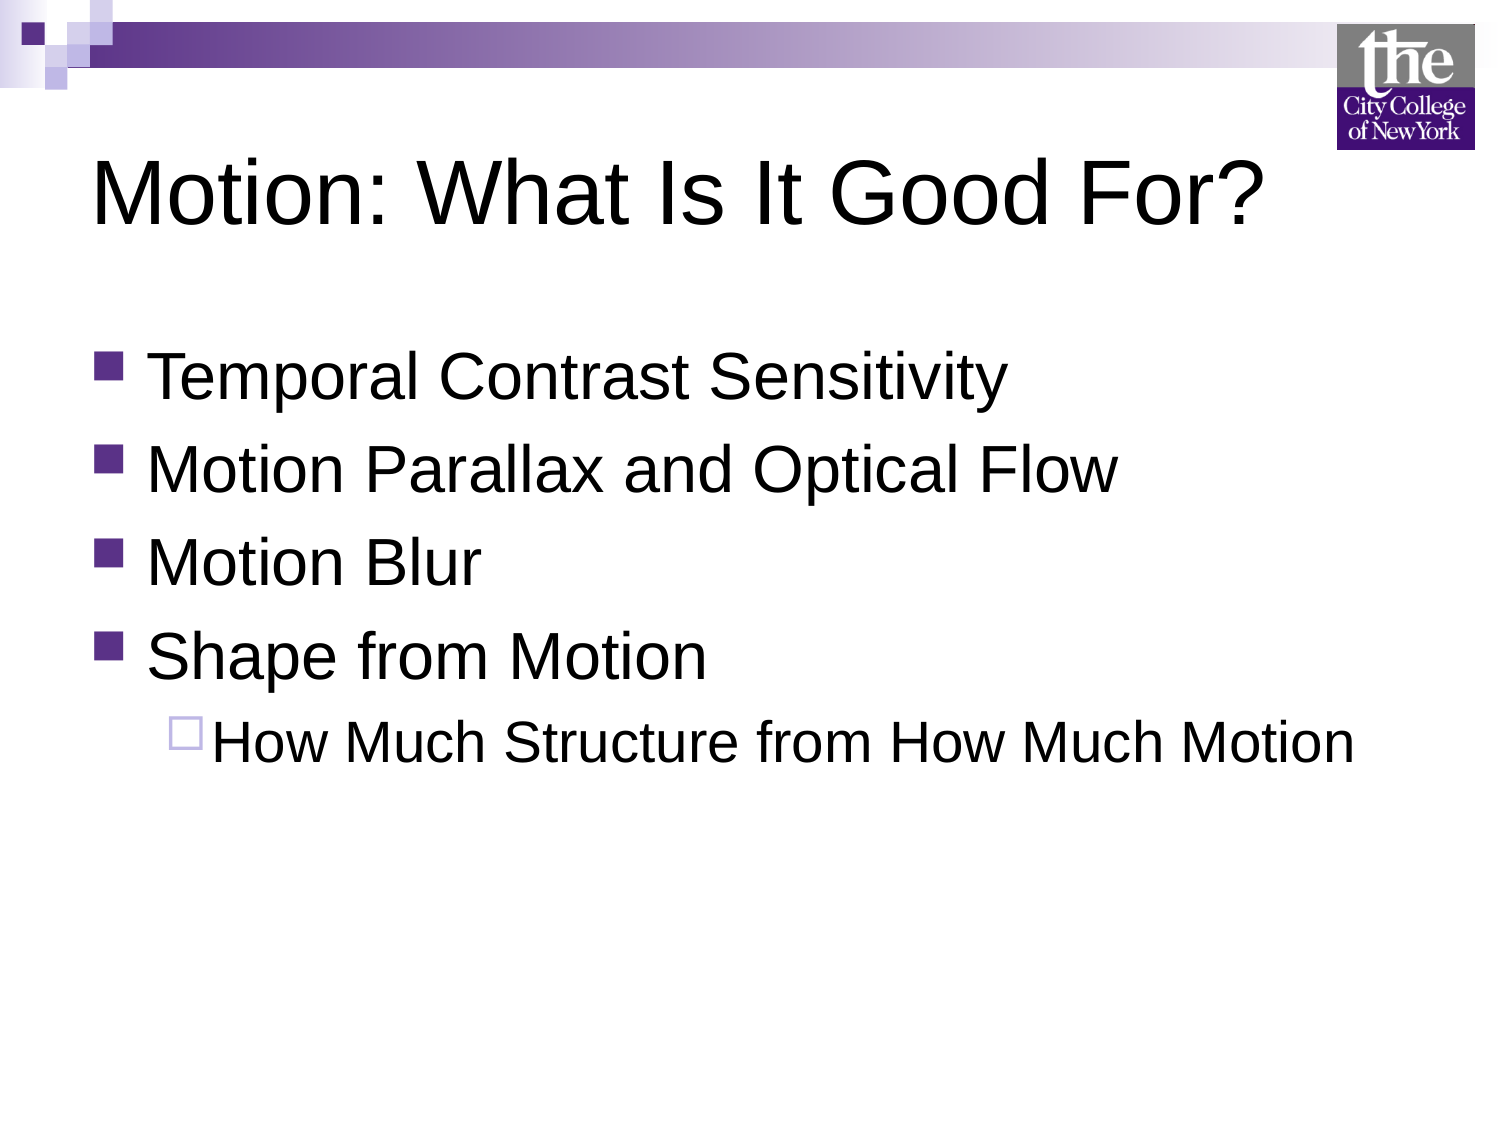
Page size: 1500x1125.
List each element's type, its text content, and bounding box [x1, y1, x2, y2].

picture [1337, 24, 1475, 150]
list Temporal Contrast Sensitivity Motion Parallax and Optical Flow Motion Blur Shape from Motion How Much Structure from How Much Motion [74, 324, 1426, 963]
title Motion: What Is It Good For? [74, 74, 1426, 301]
